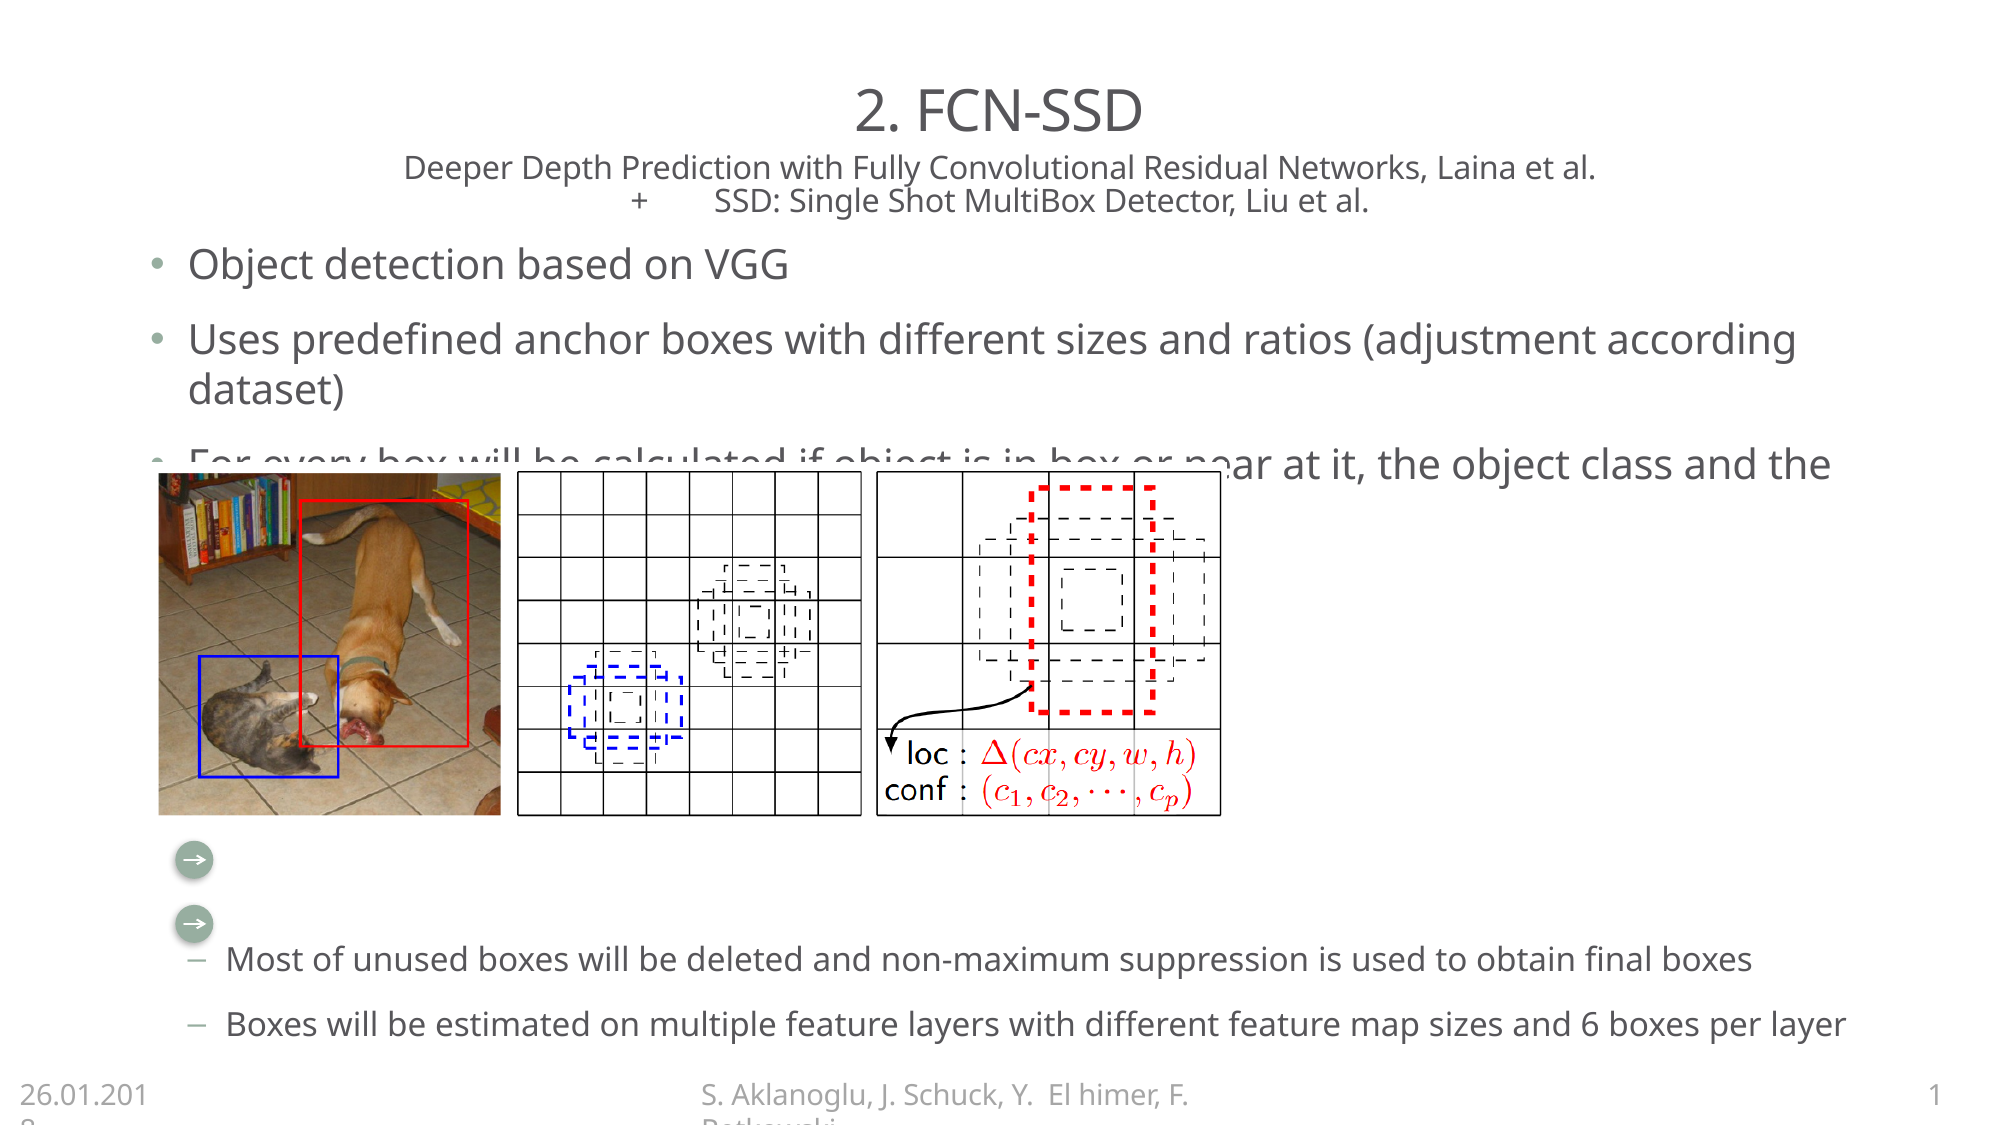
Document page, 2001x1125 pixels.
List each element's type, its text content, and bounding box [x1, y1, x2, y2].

list S. Aklanoglu, J. Schuck, Y. El himer, F. Retkowski [700, 1076, 1299, 1118]
list 26.01.2018 [19, 1076, 162, 1118]
list Object detection based on VGG Uses predefined anchor boxes with different sizes and ratios (adjustment according dataset) For every box will be calculated if object is in box or near at it, the object class and the bb Most of unused boxes will be deleted and non-maximum suppression is used to obtain final boxes Boxes will be estimated on multiple feature layers with different feature map sizes and 6 boxes per layer [150, 238, 1850, 998]
list Deeper Depth Prediction with Fully Convolutional Residual Networks, Laina et al. + SSD: Single Shot MultiBox Detector, Liu et al. [150, 153, 1850, 220]
picture [149, 461, 1227, 823]
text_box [175, 840, 214, 880]
list 1 [1927, 1076, 1969, 1112]
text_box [175, 904, 214, 944]
title 2. FCN-SSD [150, 45, 1850, 153]
